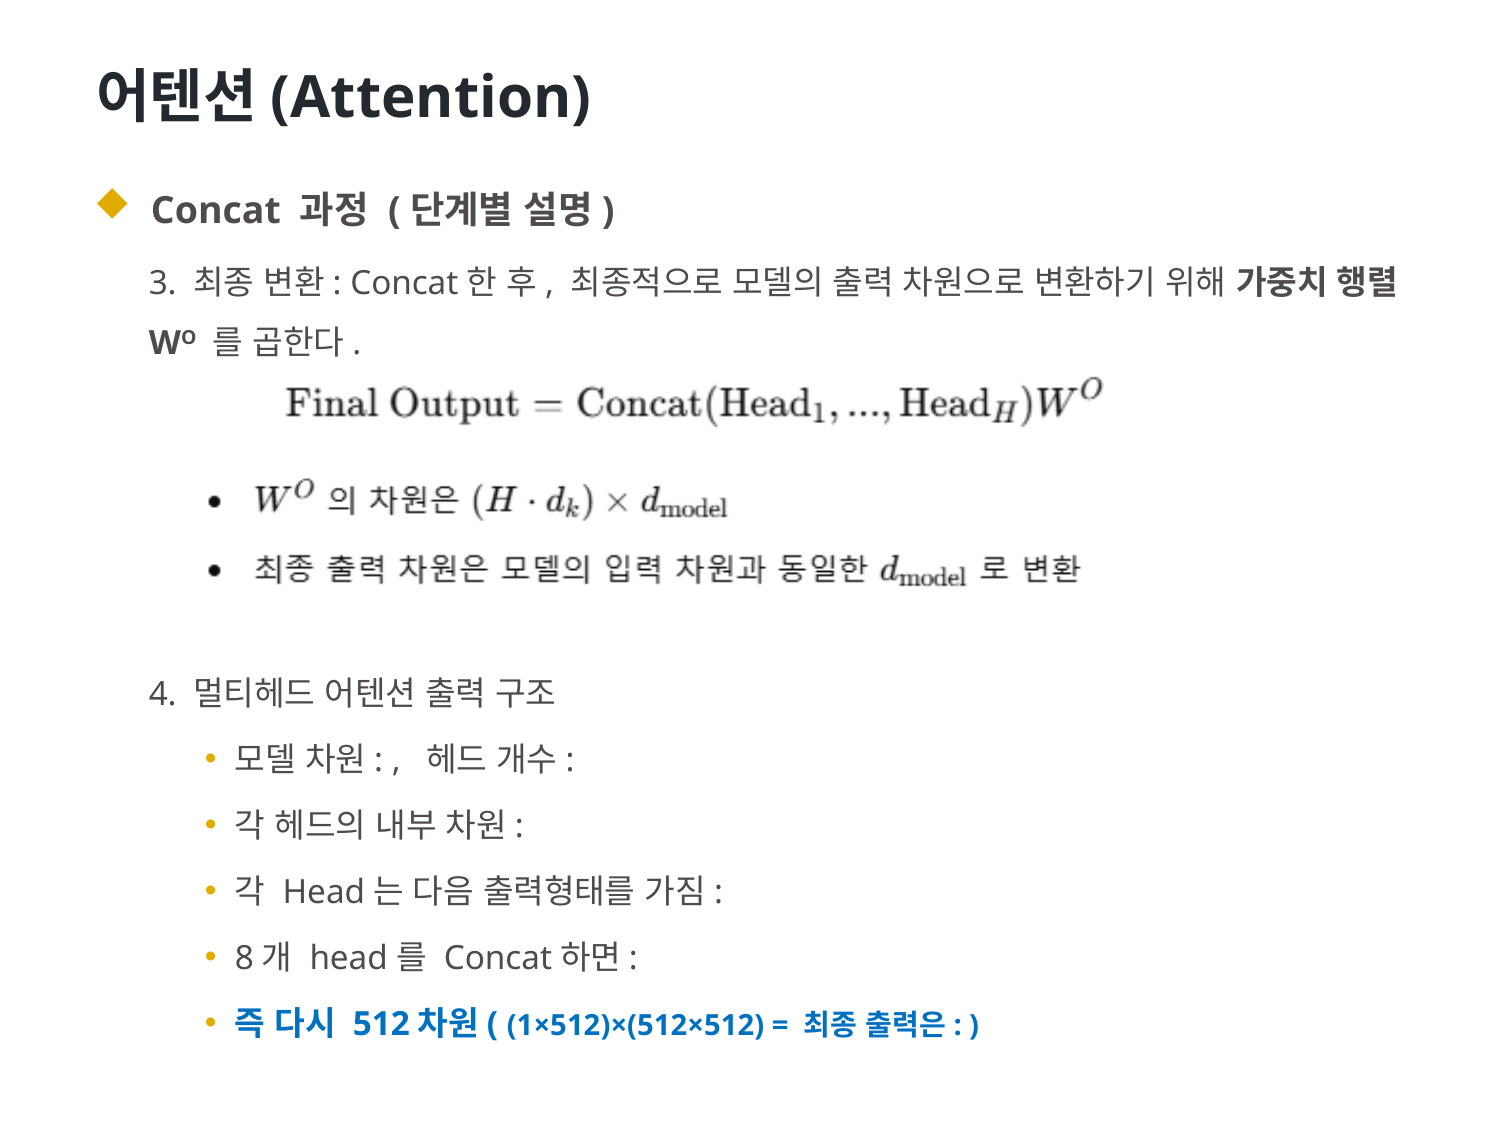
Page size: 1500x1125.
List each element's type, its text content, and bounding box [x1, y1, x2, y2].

picture [192, 459, 1098, 593]
text_box 어텐션(Attention) [81, 52, 1412, 147]
picture [277, 367, 1128, 436]
